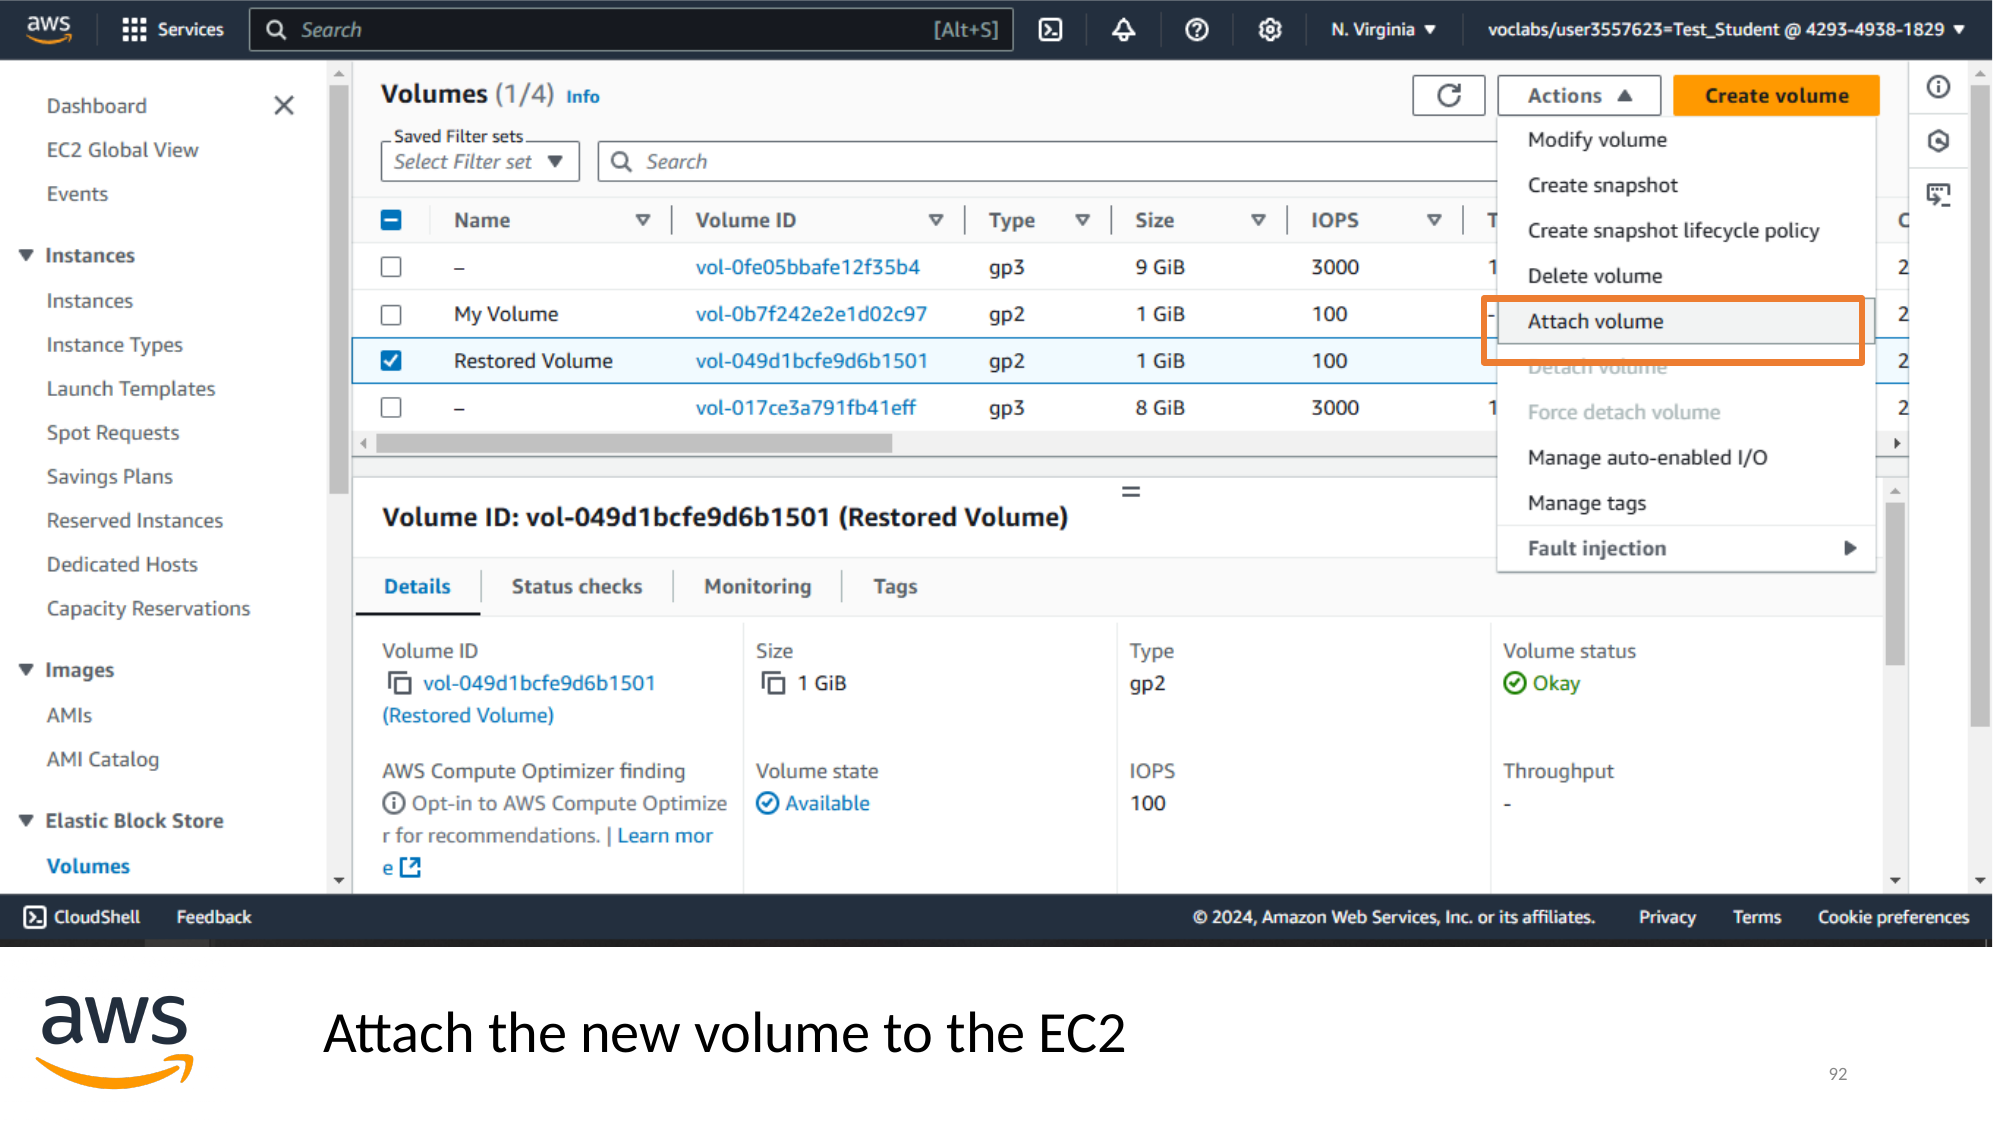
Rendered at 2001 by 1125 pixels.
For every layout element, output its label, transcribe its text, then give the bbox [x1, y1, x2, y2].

text_box Attach the new volume to the EC2 [308, 958, 1690, 1125]
picture [0, 956, 227, 1125]
slide_number ‹#› [1690, 1042, 1863, 1103]
picture [0, 0, 1993, 947]
